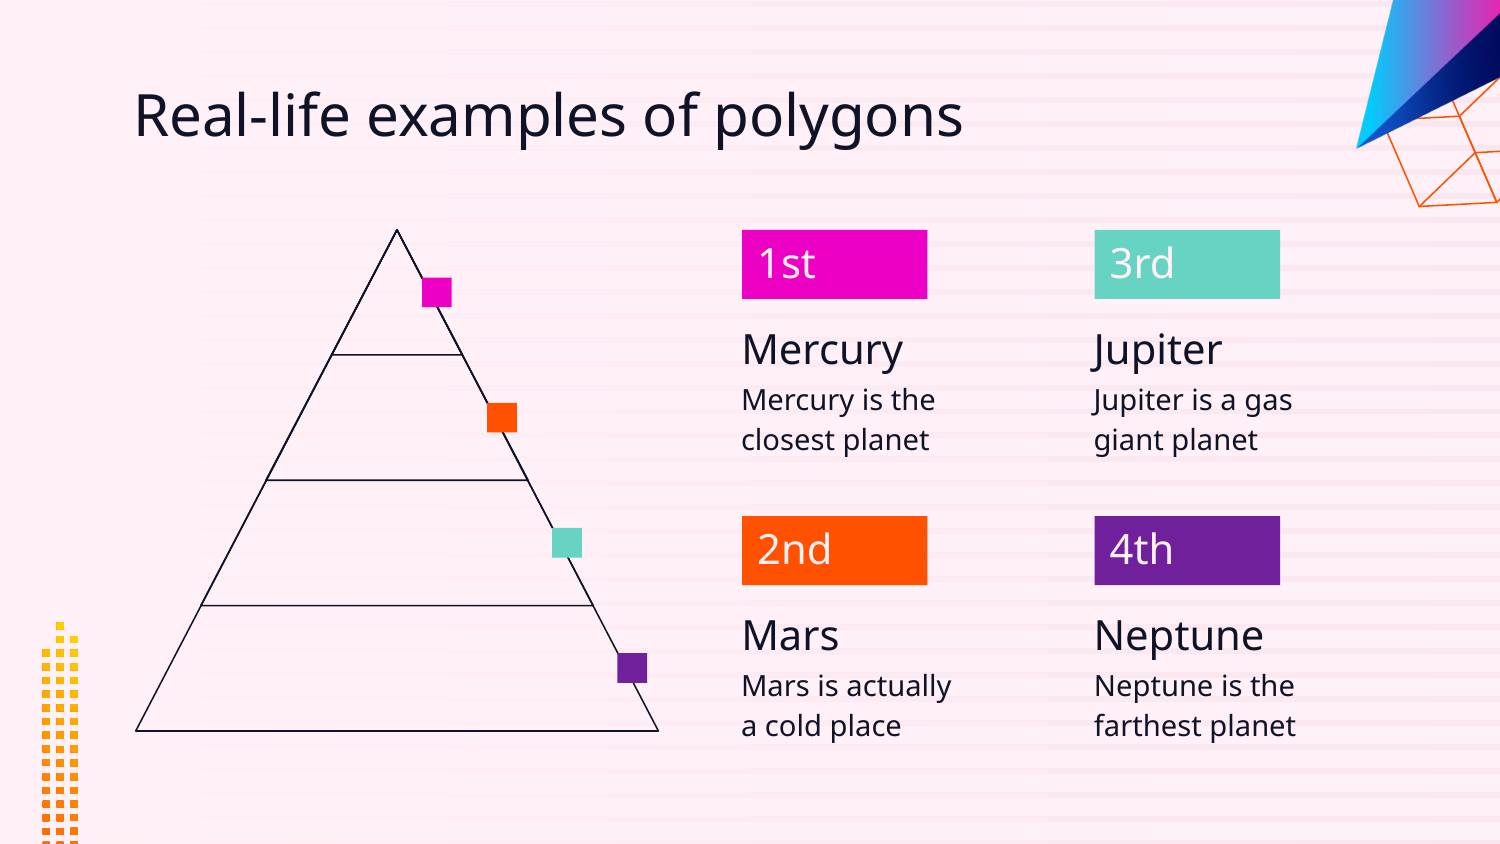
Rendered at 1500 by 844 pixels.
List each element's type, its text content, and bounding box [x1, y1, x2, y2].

title 2nd [742, 516, 928, 586]
title 4th [1094, 516, 1281, 586]
subtitle Jupiter [1078, 318, 1364, 360]
subtitle Jupiter is a gas giant planet [1078, 360, 1364, 467]
title 1st [742, 229, 928, 299]
subtitle Mars [726, 604, 1012, 674]
title Real-life examples of polygons [118, 63, 1382, 161]
picture [1357, 0, 1500, 149]
title 3rd [1094, 229, 1281, 299]
subtitle Neptune [1078, 604, 1364, 647]
subtitle Mercury [726, 318, 1012, 388]
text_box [135, 229, 659, 732]
subtitle Mercury is the closest planet [726, 360, 1011, 467]
subtitle Mars is actually a cold place [726, 647, 1011, 753]
subtitle Neptune is the farthest planet [1078, 647, 1364, 753]
